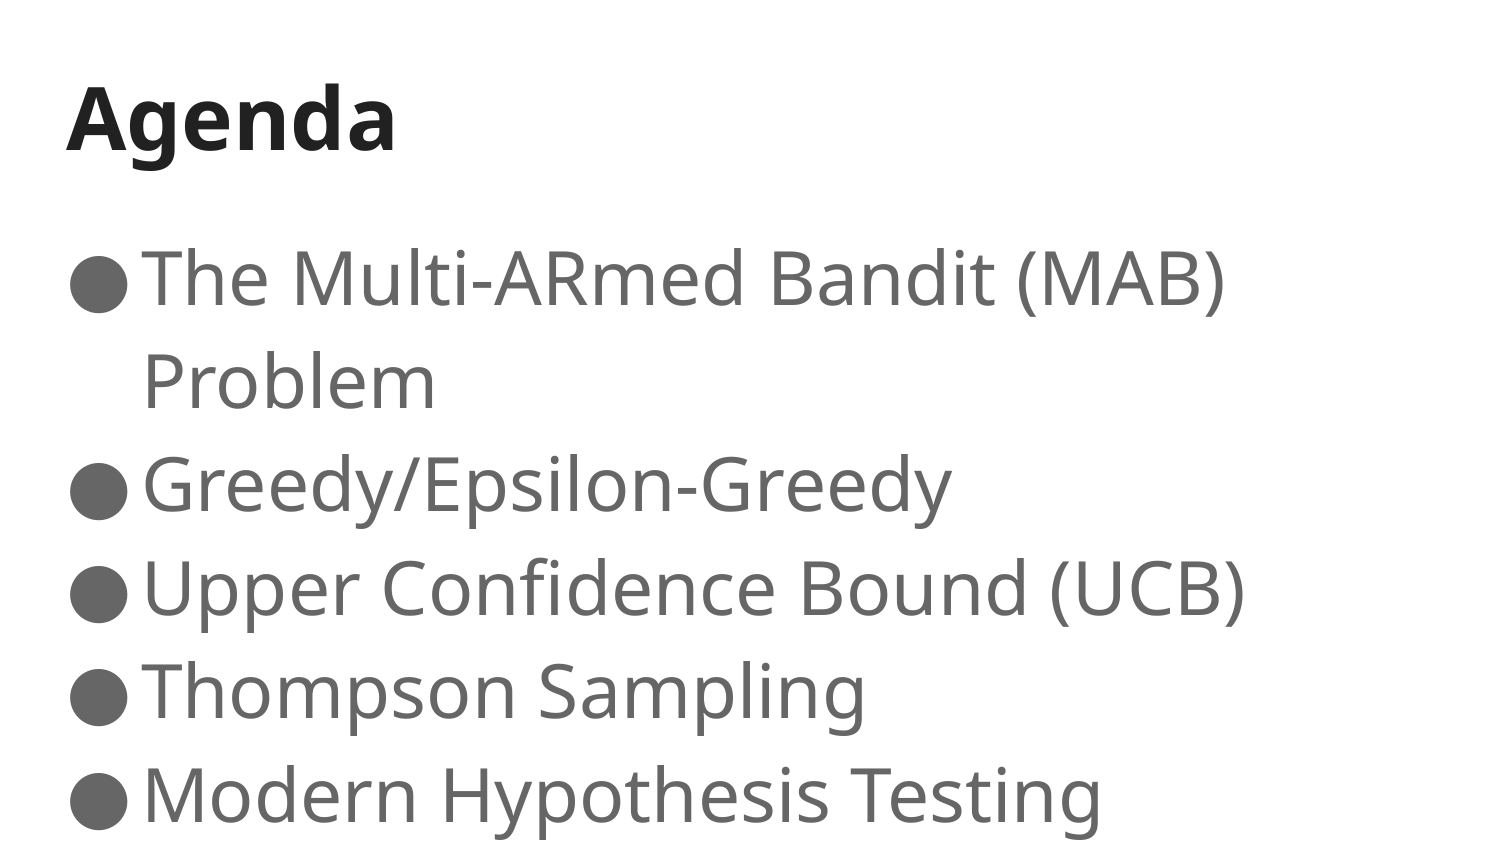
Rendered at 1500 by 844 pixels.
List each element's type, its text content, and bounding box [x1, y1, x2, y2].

title Agenda [51, 48, 1449, 180]
list The Multi-ARmed Bandit (MAB) Problem Greedy/Epsilon-Greedy Upper Confidence Bound (UCB) Thompson Sampling Modern Hypothesis Testing [51, 201, 1449, 750]
